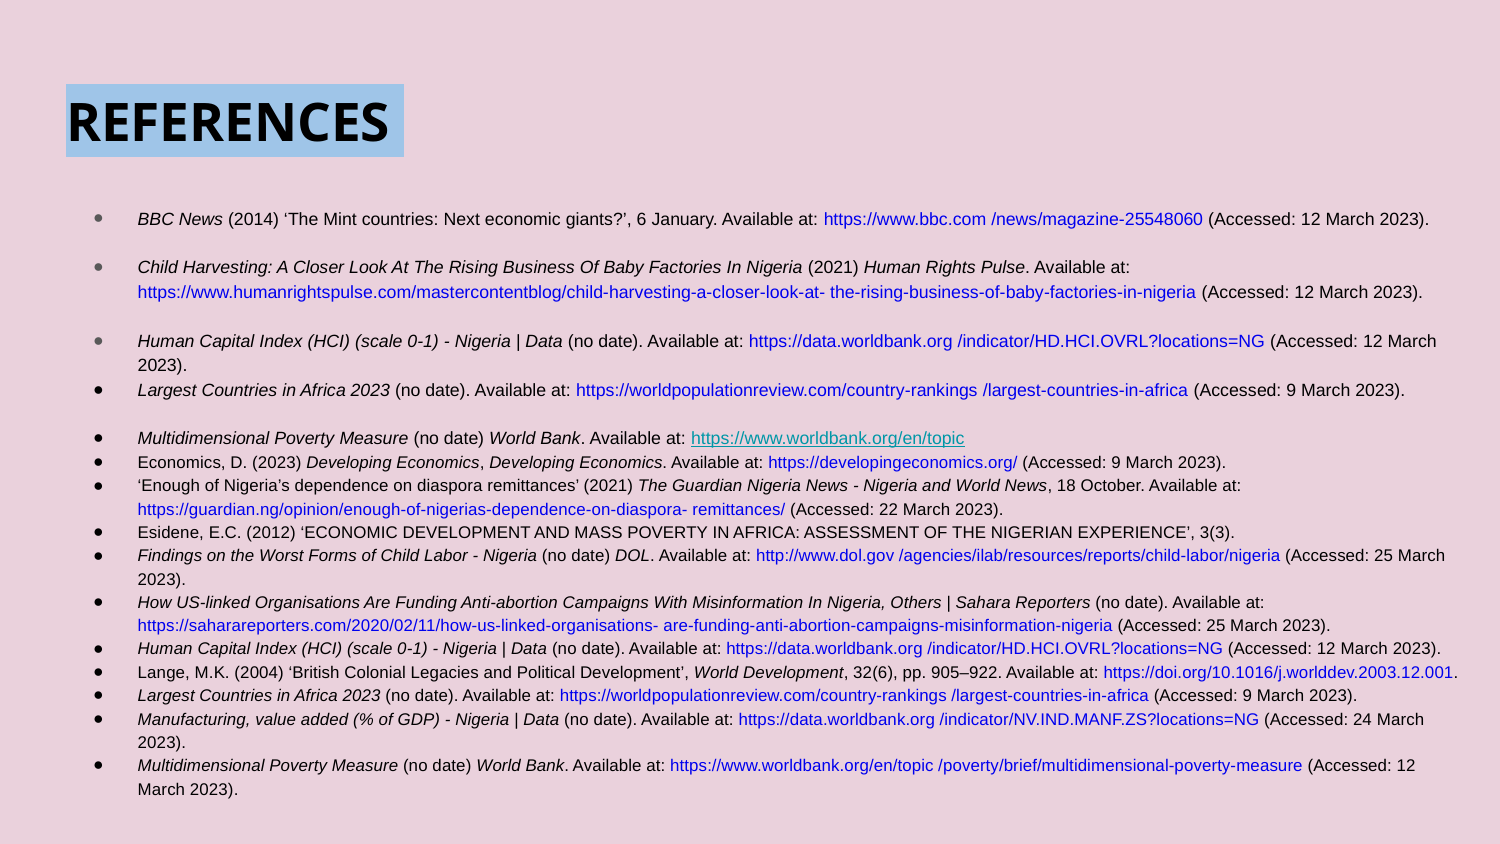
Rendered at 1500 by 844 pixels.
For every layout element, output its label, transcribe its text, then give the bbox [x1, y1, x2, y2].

list BBC News (2014) ‘The Mint countries: Next economic giants?’, 6 January. Available at: https://www.bbc.com /news/magazine-25548060 (Accessed: 12 March 2023). Child Harvesting: A Closer Look At The Rising Business Of Baby Factories In Nigeria (2021) Human Rights Pulse. Available at: https://www.humanrightspulse.com/mastercontentblog/child-harvesting-a-closer-look-at- the-rising-business-of-baby-factories-in-nigeria (Accessed: 12 March 2023). Human Capital Index (HCI) (scale 0-1) - Nigeria | Data (no date). Available at: https://data.worldbank.org /indicator/HD.HCI.OVRL?locations=NG (Accessed: 12 March 2023). Largest Countries in Africa 2023 (no date). Available at: https://worldpopulationreview.com/country-rankings /largest-countries-in-africa (Accessed: 9 March 2023). Multidimensional Poverty Measure (no date) World Bank. Available at: https://www.worldbank.org/en/topic Economics, D. (2023) Developing Economics, Developing Economics. Available at: https://developingeconomics.org/ (Accessed: 9 March 2023). ‘Enough of Nigeria’s dependence on diaspora remittances’ (2021) The Guardian Nigeria News - Nigeria and World News, 18 October. Available at: https://guardian.ng/opinion/enough-of-nigerias-dependence-on-diaspora- remittances/ (Accessed: 22 March 2023). Esidene, E.C. (2012) ‘ECONOMIC DEVELOPMENT AND MASS POVERTY IN AFRICA: ASSESSMENT OF THE NIGERIAN EXPERIENCE’, 3(3). Findings on the Worst Forms of Child Labor - Nigeria (no date) DOL. Available at: http://www.dol.gov /agencies/ilab/resources/reports/child-labor/nigeria (Accessed: 25 March 2023). How US-linked Organisations Are Funding Anti-abortion Campaigns With Misinformation In Nigeria, Others | Sahara Reporters (no date). Available at: https://saharareporters.com/2020/02/11/how-us-linked-organisations- are-funding-anti-abortion-campaigns-misinformation-nigeria (Accessed: 25 March 2023). Human Capital Index (HCI) (scale 0-1) - Nigeria | Data (no date). Available at: https://data.worldbank.org /indicator/HD.HCI.OVRL?locations=NG (Accessed: 12 March 2023). Lange, M.K. (2004) ‘British Colonial Legacies and Political Development’, World Development, 32(6), pp. 905–922. Available at: https://doi.org/10.1016/j.worlddev.2003.12.001. Largest Countries in Africa 2023 (no date). Available at: https://worldpopulationreview.com/country-rankings /largest-countries-in-africa (Accessed: 9 March 2023). Manufacturing, value added (% of GDP) - Nigeria | Data (no date). Available at: https://data.worldbank.org /indicator/NV.IND.MANF.ZS?locations=NG (Accessed: 24 March 2023). Multidimensional Poverty Measure (no date) World Bank. Available at: https://www.worldbank.org/en/topic /poverty/brief/multidimensional-poverty-measure (Accessed: 12 March 2023). [51, 189, 1474, 834]
title REFERENCES [51, 72, 1449, 167]
